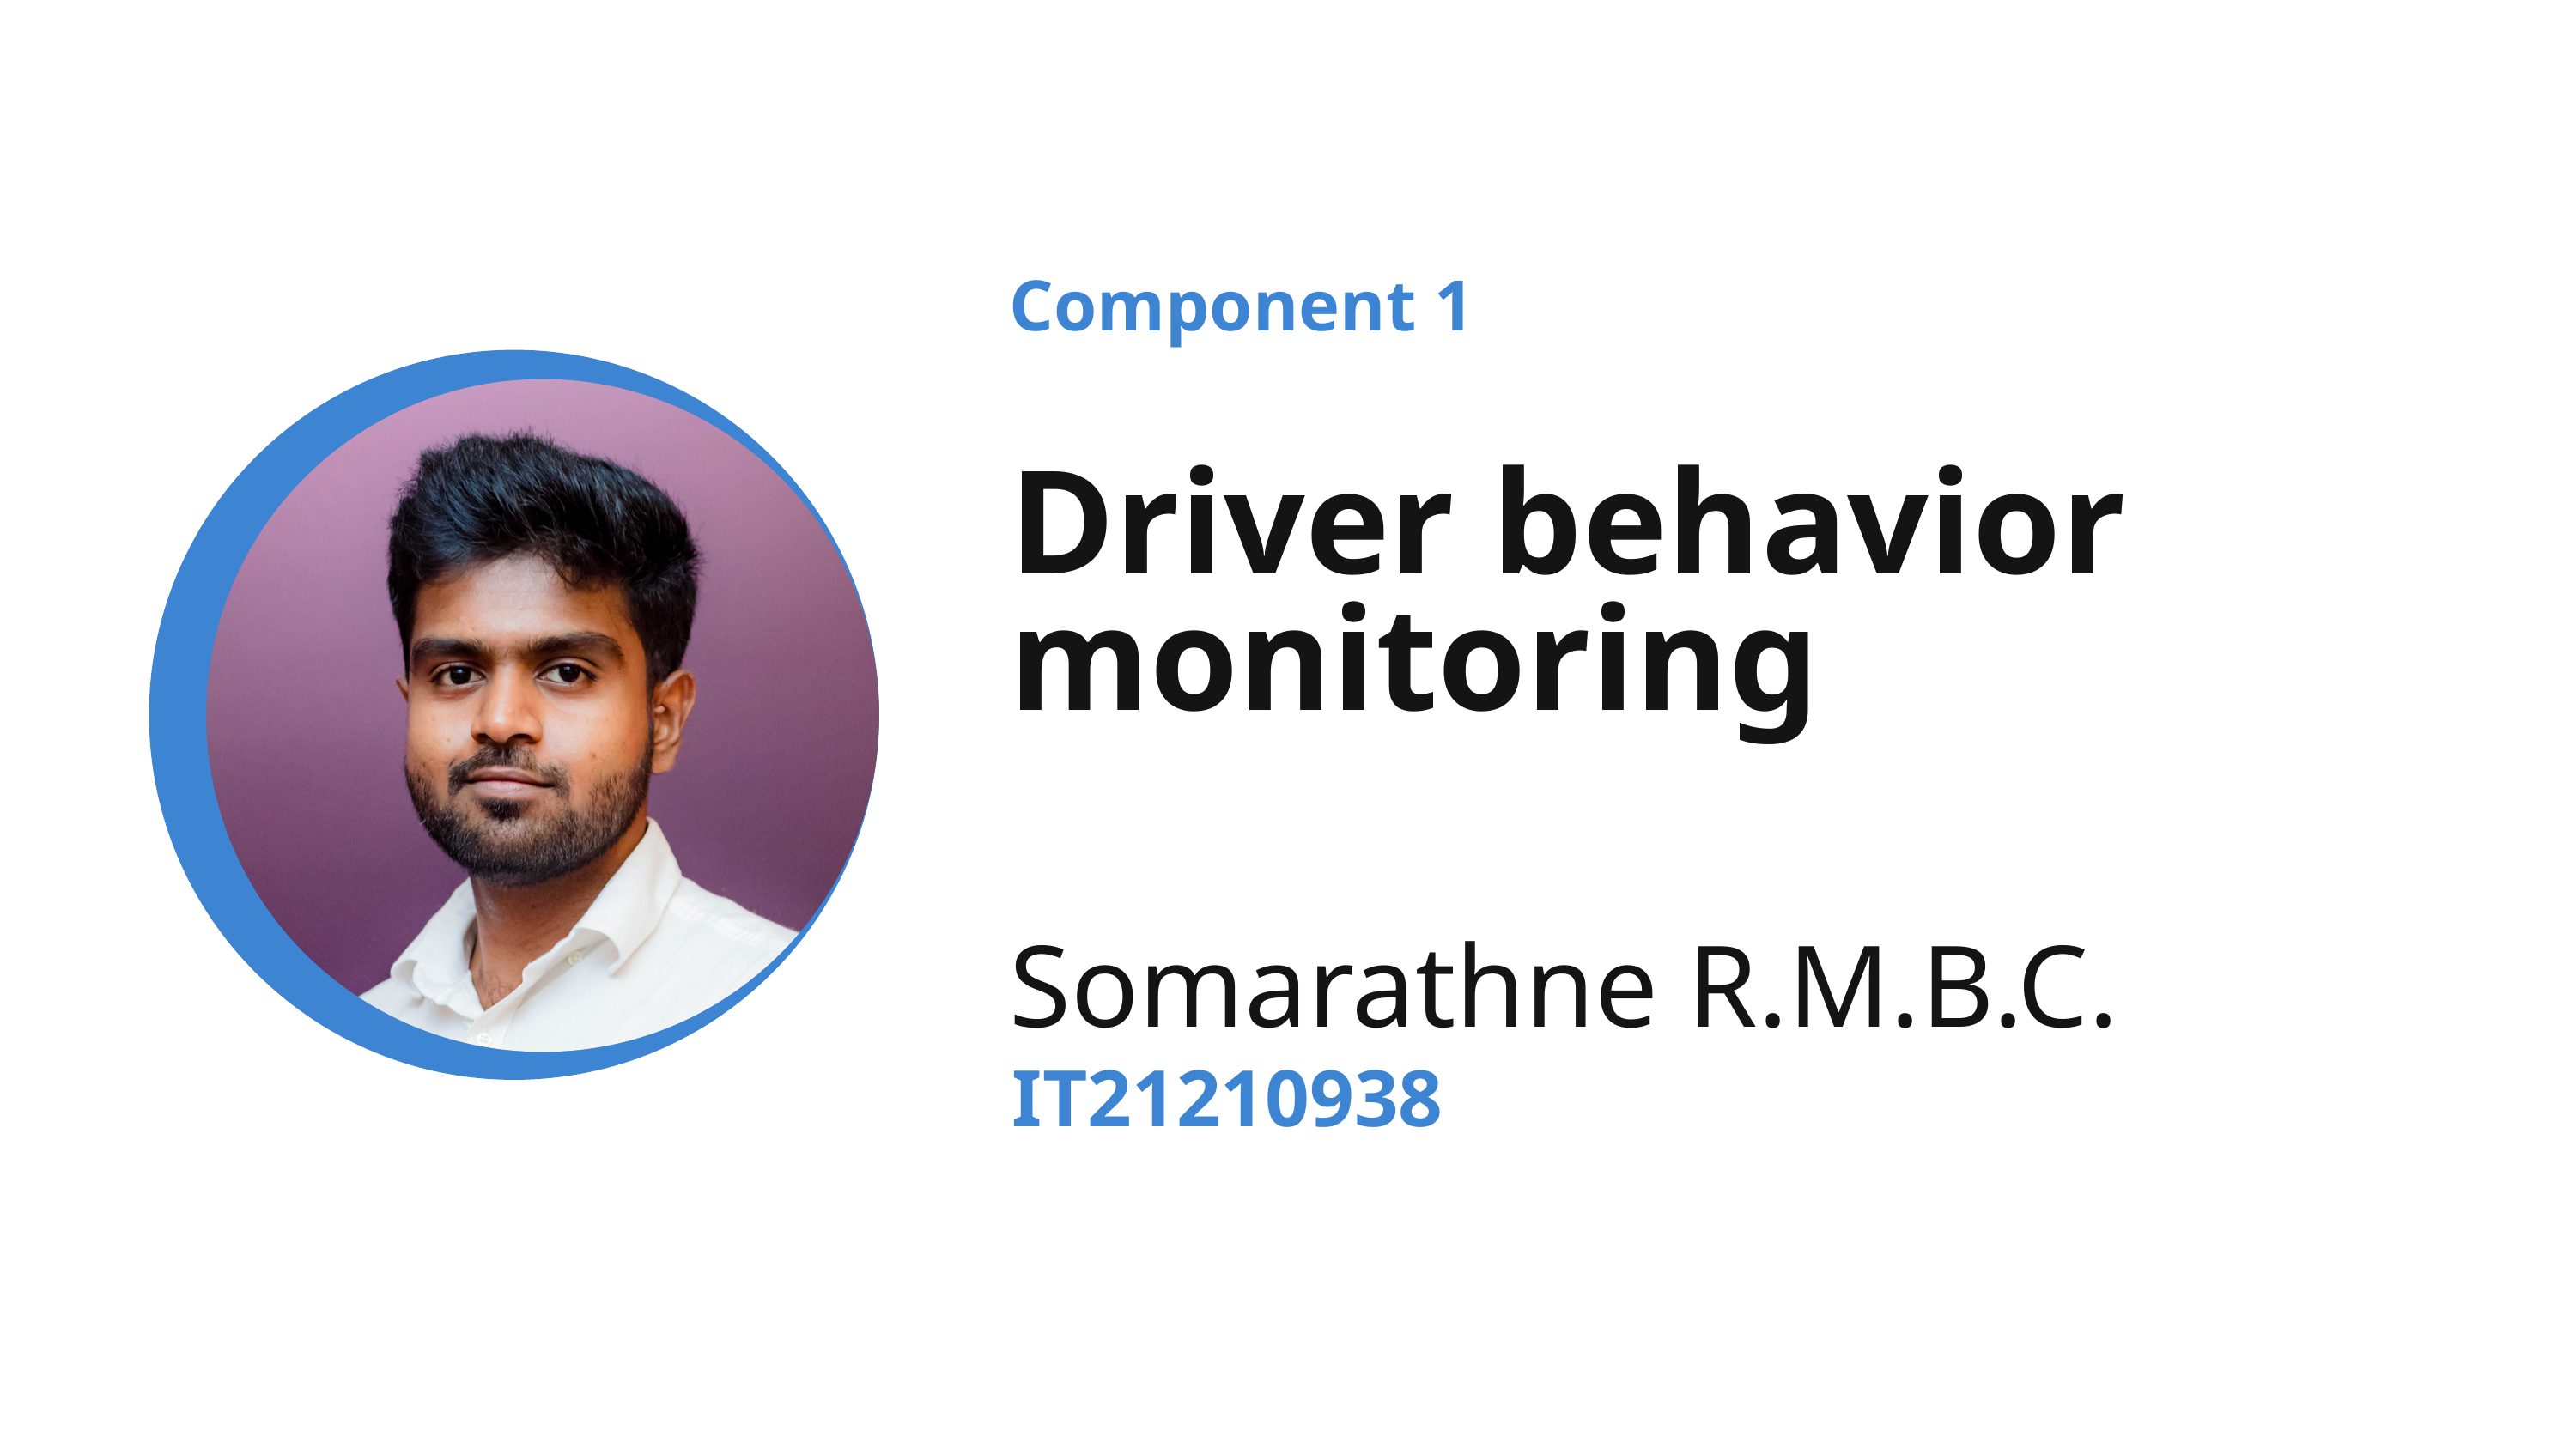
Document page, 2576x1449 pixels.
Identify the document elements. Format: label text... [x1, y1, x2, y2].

text_box IT21210938 [1012, 1068, 2036, 1143]
text_box Somarathne R.M.B.C. [1009, 942, 2576, 1050]
text_box Driver behavior monitoring [1009, 466, 2576, 739]
text_box Component 1 [1009, 278, 1905, 346]
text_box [149, 349, 880, 1081]
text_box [205, 379, 880, 1052]
